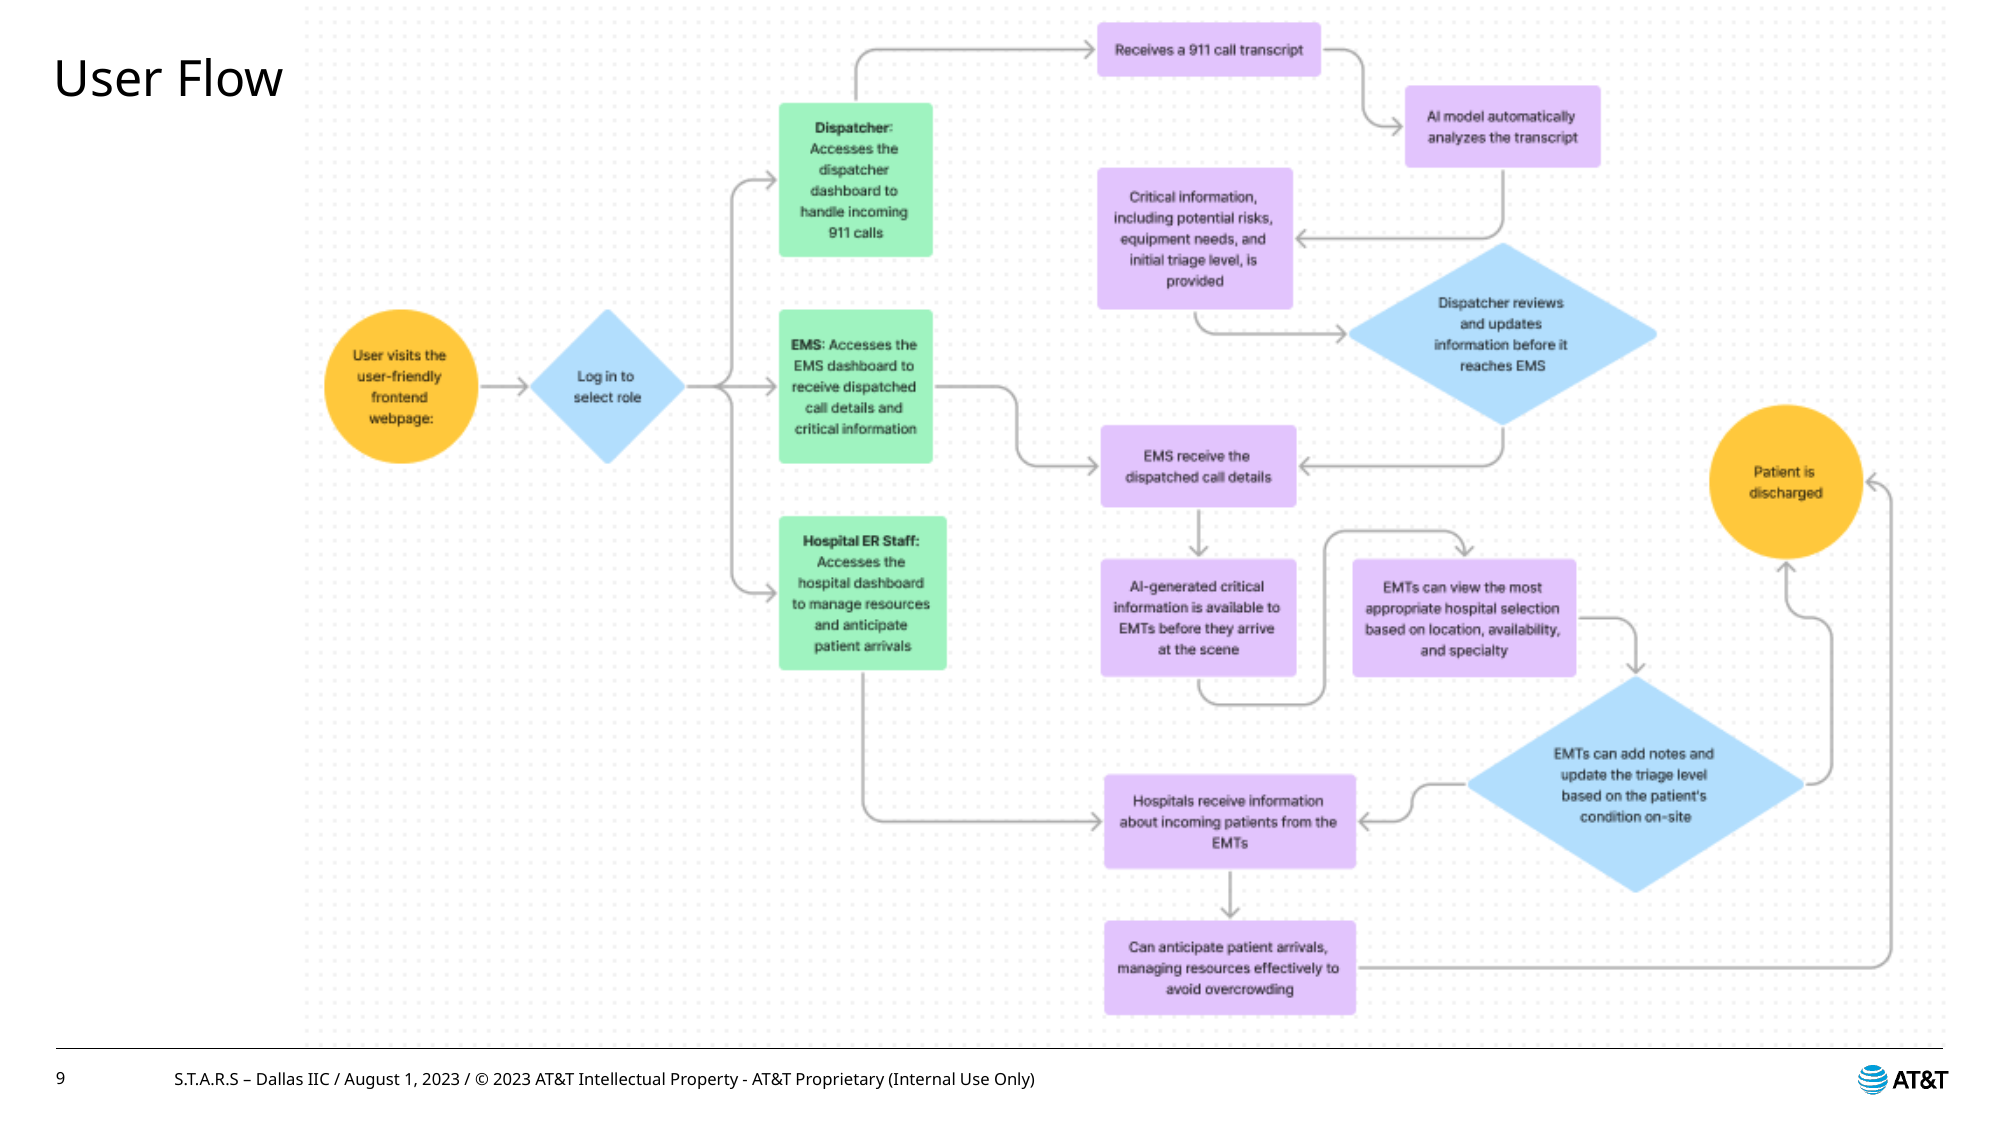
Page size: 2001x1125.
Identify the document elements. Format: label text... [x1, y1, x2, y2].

title User Flow [53, 46, 302, 154]
picture [302, 0, 1951, 1047]
slide_number 9 [55, 1065, 174, 1097]
picture [1843, 1050, 1963, 1109]
footer S.T.A.R.S – Dallas IIC / August 1, 2023 / © 2023 AT&T Intellectual Property - AT&T Proprietary (Internal Use Only) [174, 1065, 1048, 1097]
